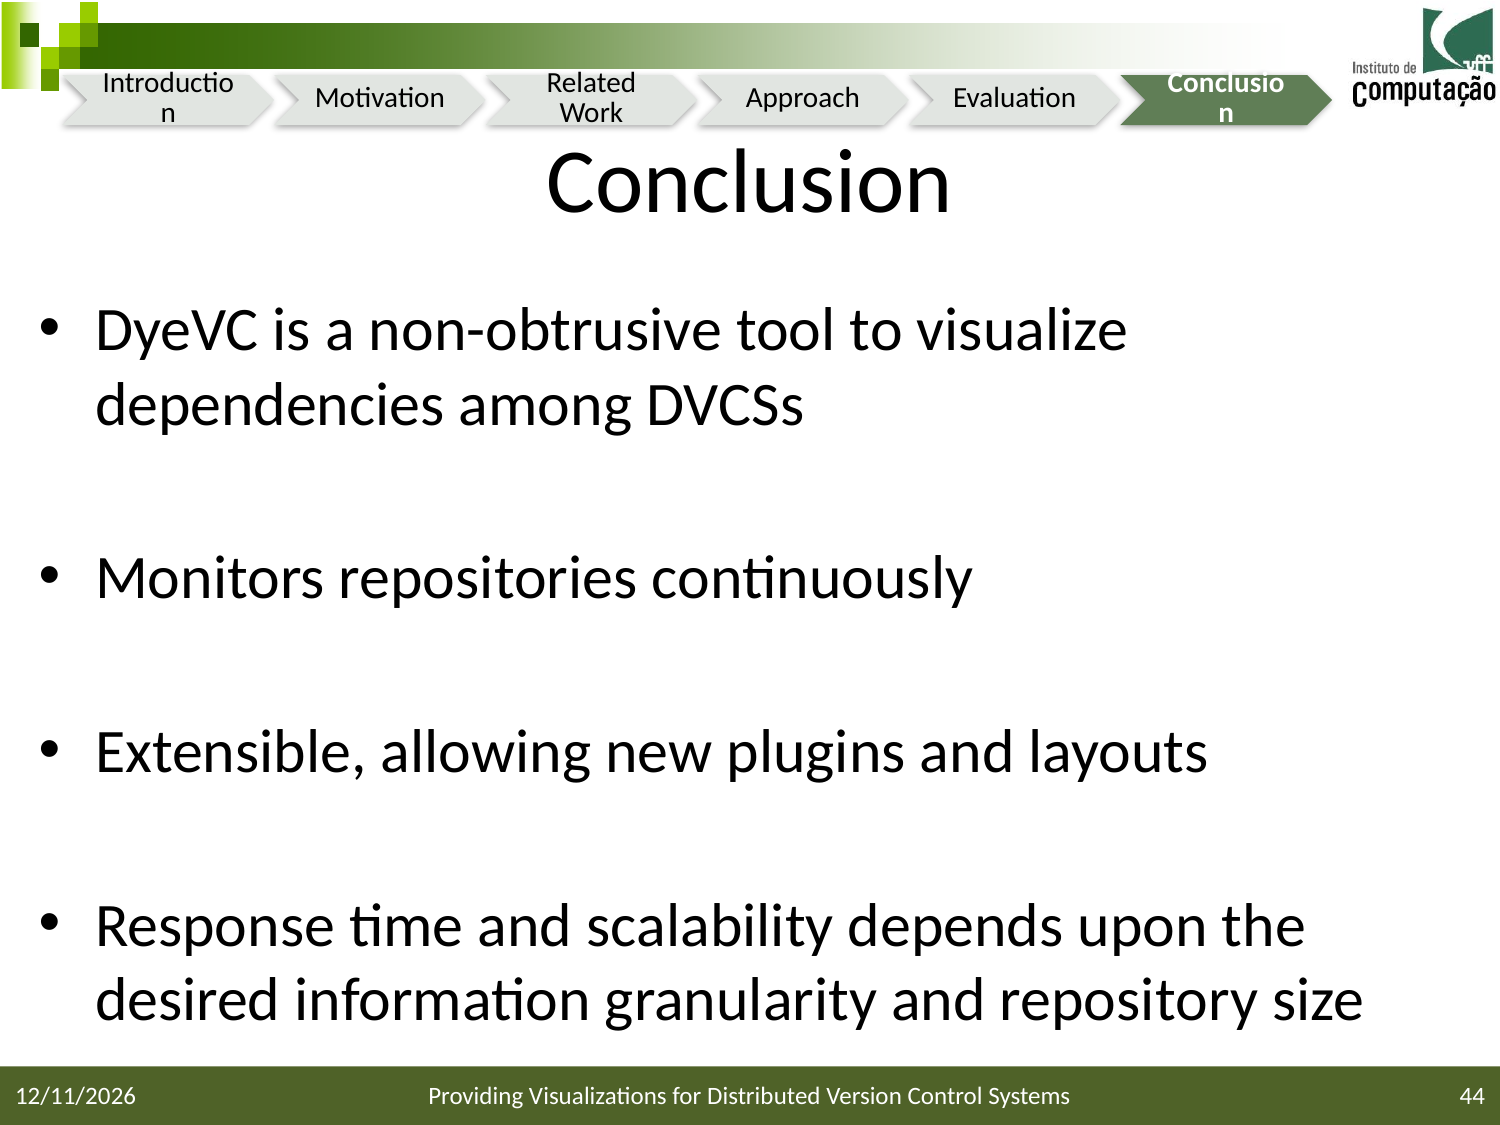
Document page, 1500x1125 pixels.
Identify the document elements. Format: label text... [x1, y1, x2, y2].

slide_number 44 [1149, 1065, 1500, 1125]
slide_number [0, 1065, 350, 1125]
title Conclusion [23, 82, 1477, 270]
footer Providing Visualizations for Distributed Version Control Systems [362, 1065, 1138, 1125]
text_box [62, 74, 1333, 126]
list DyeVC is a non-obtrusive tool to visualize dependencies among DVCSs Monitors repositories continuously Extensible, allowing new plugins and layouts Response time and scalability depends upon the desired information granularity and repository size [23, 281, 1477, 1055]
